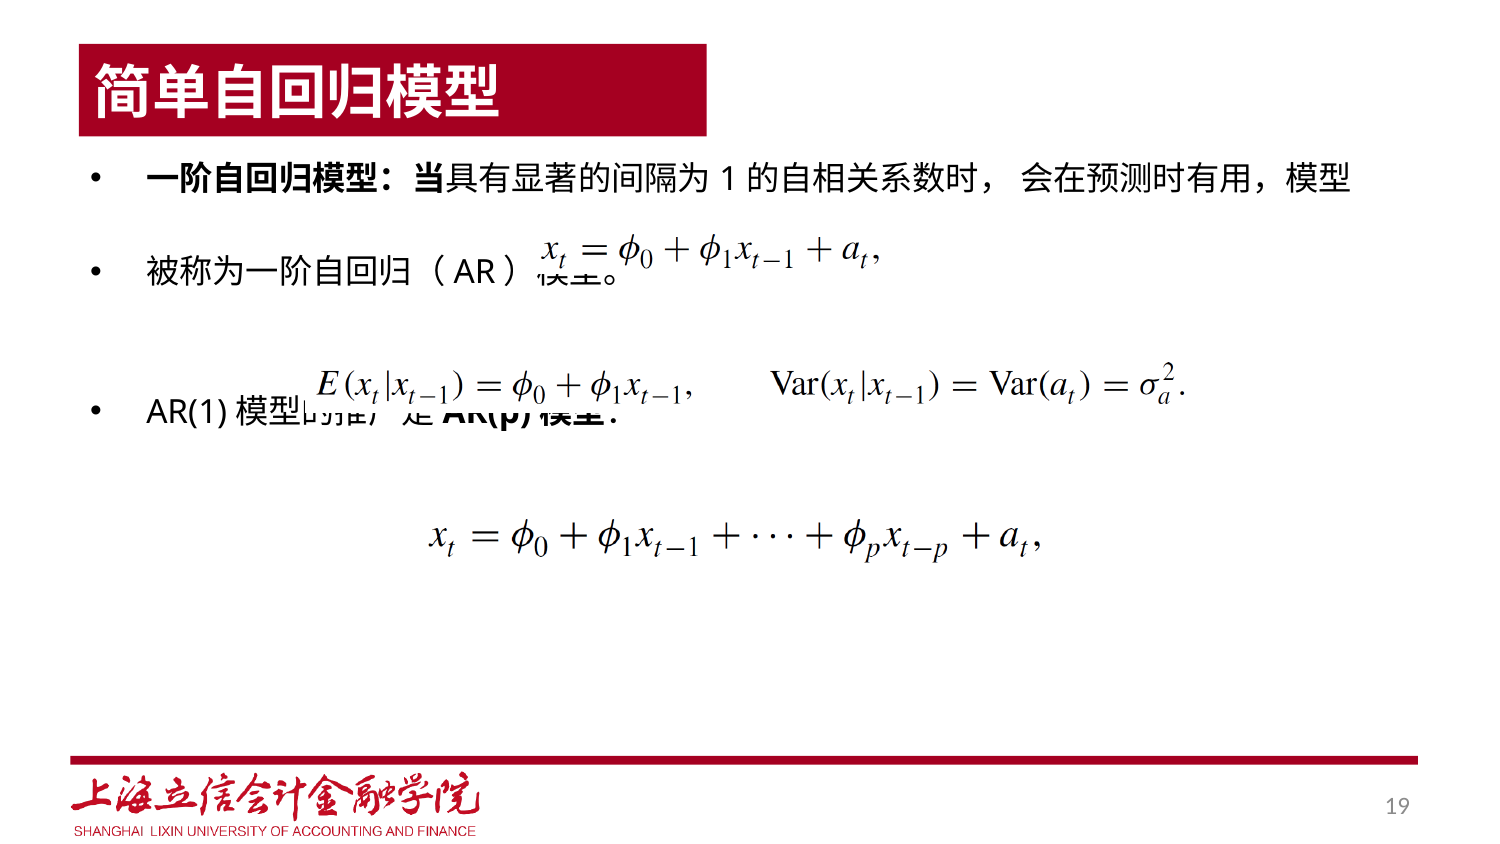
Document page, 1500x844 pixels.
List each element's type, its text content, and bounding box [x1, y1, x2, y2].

slide_number 19 [1074, 782, 1425, 827]
picture [513, 220, 916, 275]
picture [64, 765, 487, 844]
picture [418, 507, 1058, 577]
picture [305, 350, 1195, 414]
text_box 简单自回归模型 [77, 42, 709, 139]
